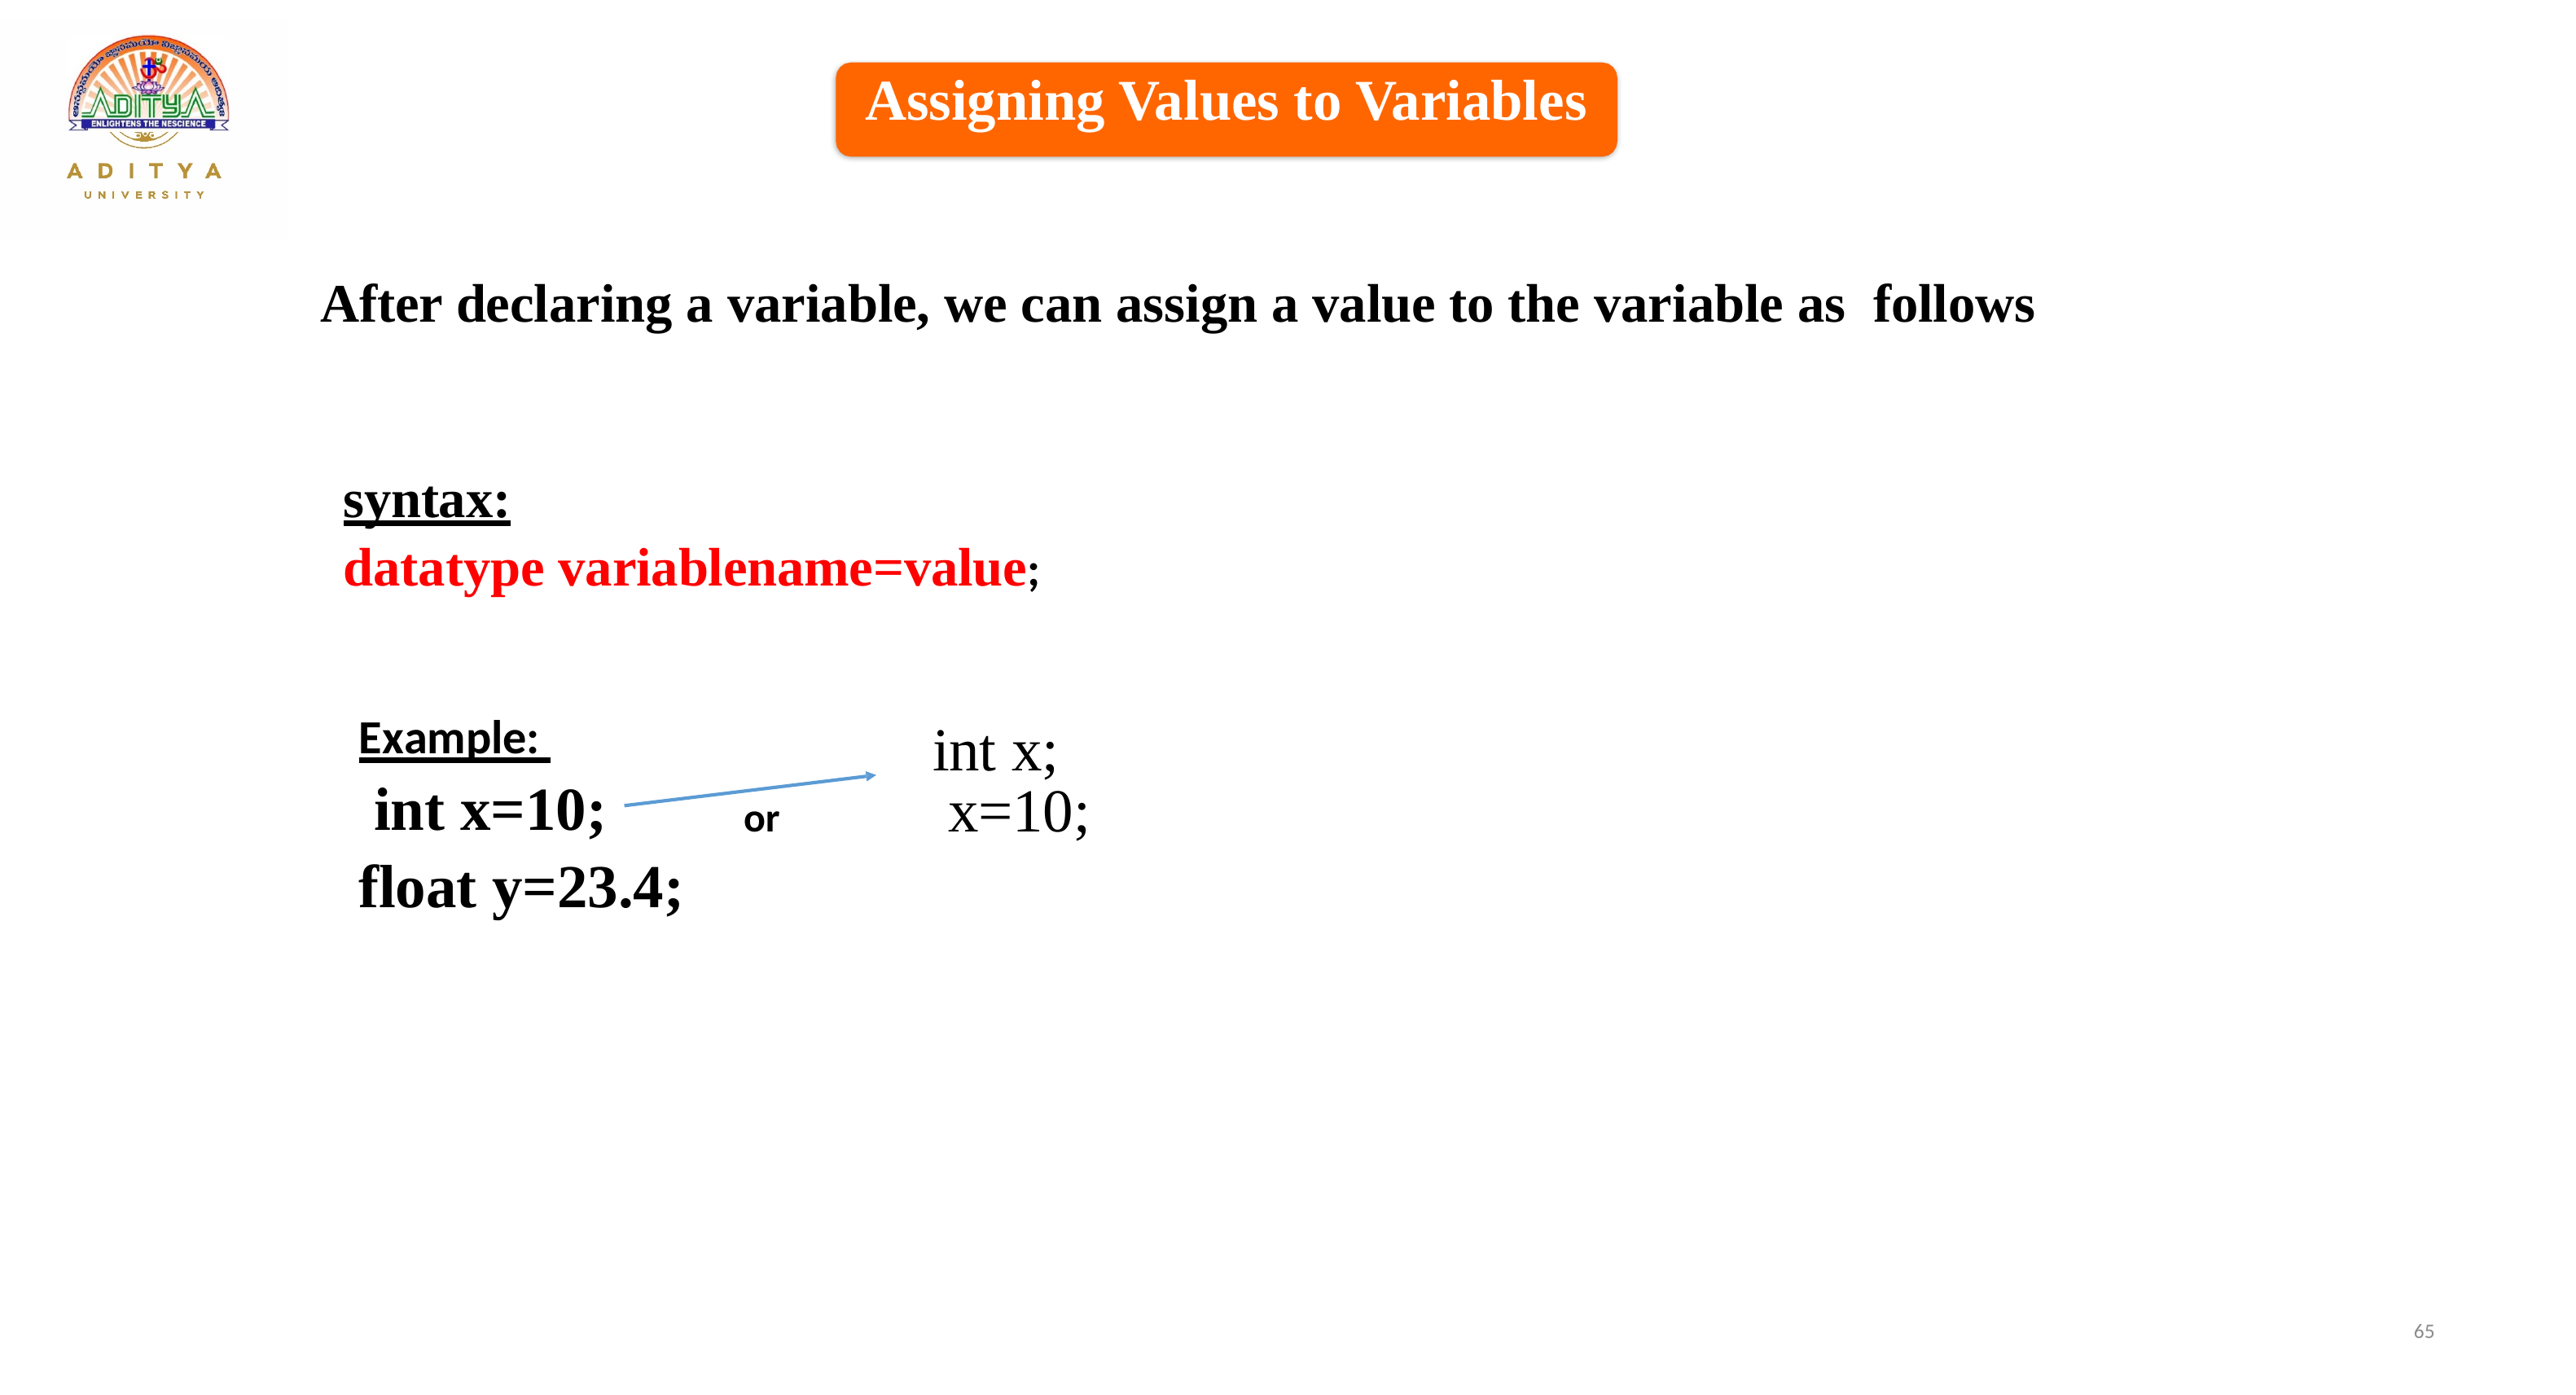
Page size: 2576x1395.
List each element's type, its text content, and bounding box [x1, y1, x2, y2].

slide_number 65 [1845, 1292, 2447, 1367]
picture [0, 18, 287, 241]
text_box After declaring a variable, we can assign a value to the variable as follows [306, 274, 2058, 339]
text_box or [730, 785, 893, 847]
text_box Assigning Values to Variables [836, 62, 1618, 157]
text_box syntax: datatype variablename=value; [329, 456, 1617, 603]
text_box Example: int x=10; float y=23.4; [344, 696, 1633, 926]
text_box int x; x=10; [893, 728, 2182, 850]
text_box [624, 771, 876, 808]
